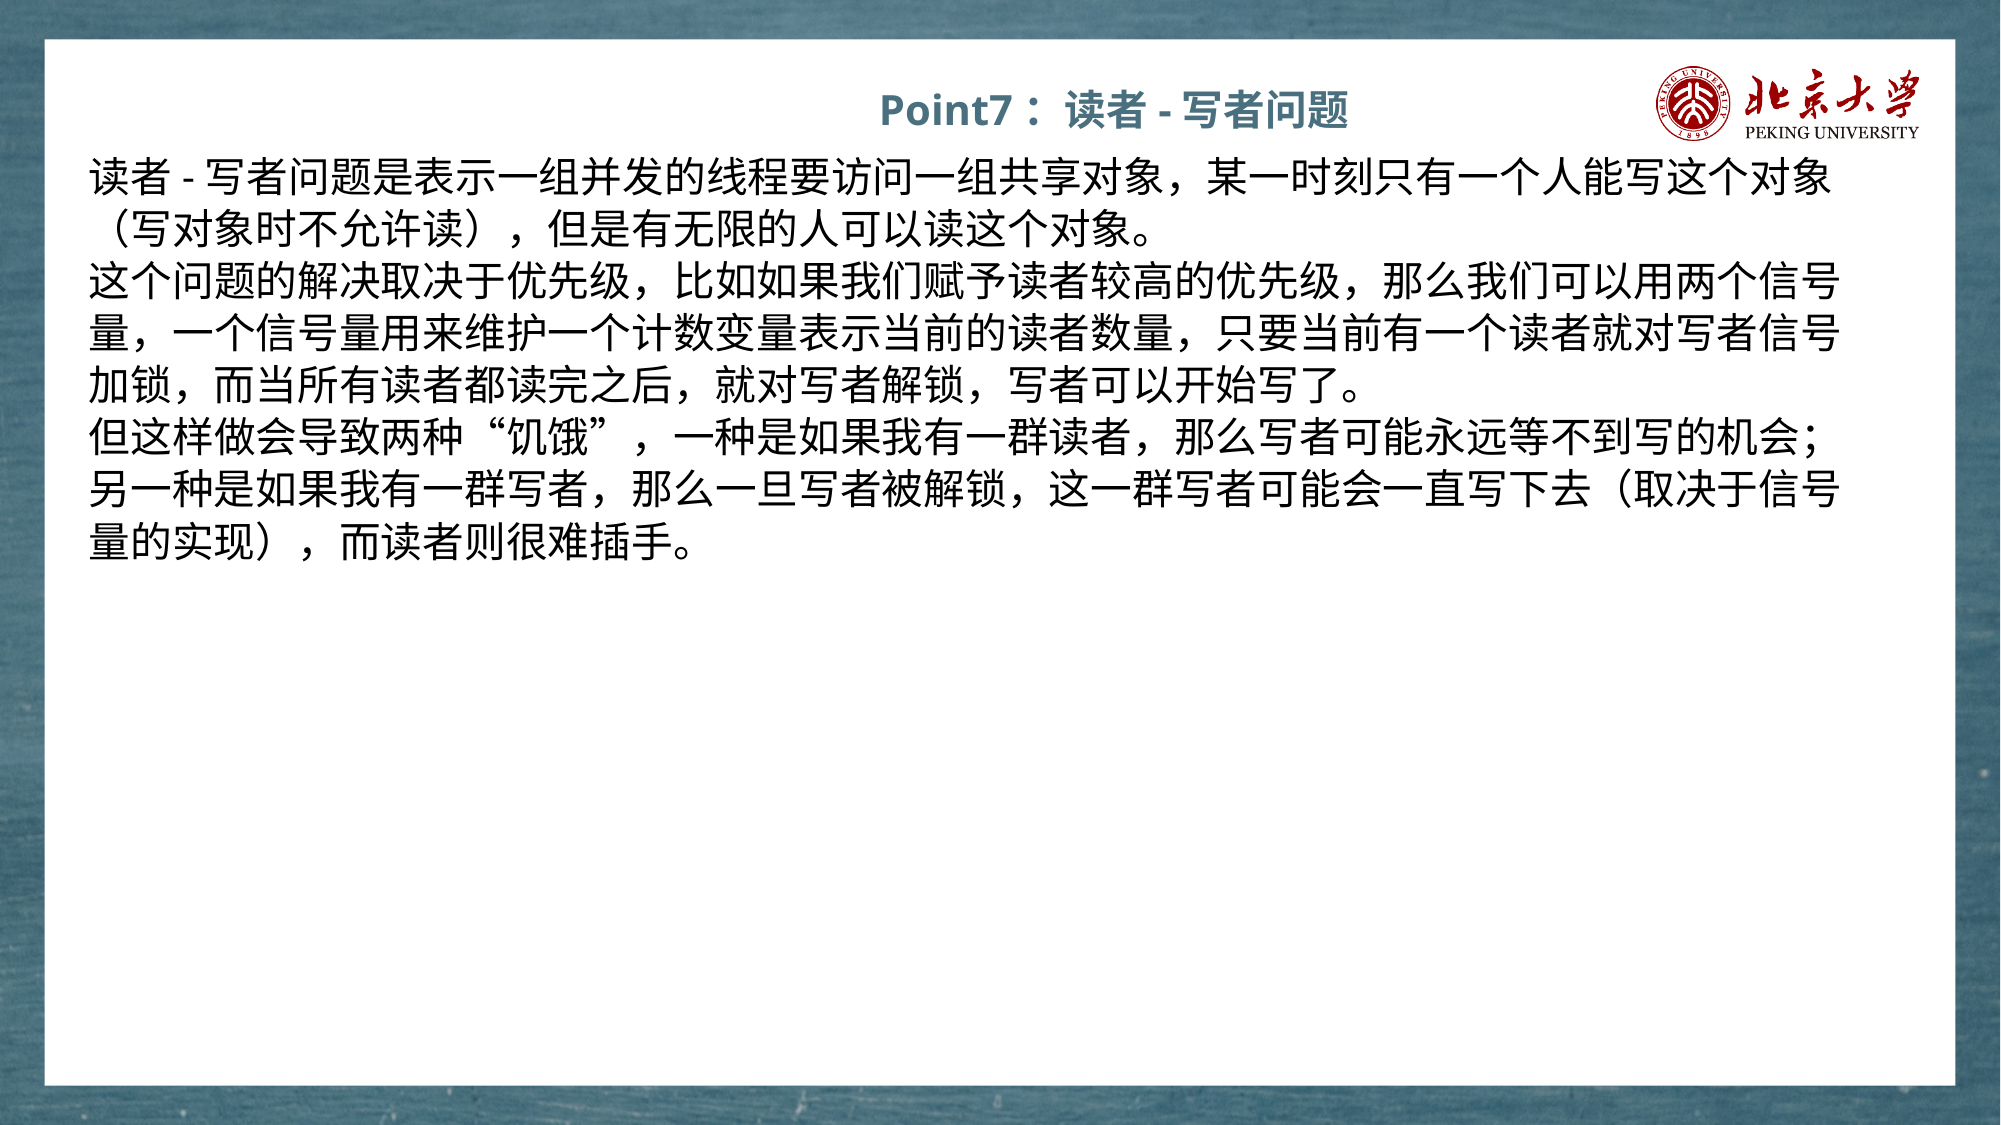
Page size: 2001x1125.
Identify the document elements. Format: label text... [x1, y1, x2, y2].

text_box Point7：读者-写者问题 [767, 76, 1461, 141]
picture [0, 0, 2001, 1125]
text_box [44, 38, 1956, 1087]
text_box 读者-写者问题是表示一组并发的线程要访问一组共享对象，某一时刻只有一个人能写这个对象（写对象时不允许读），但是有无限的人可以读这个对象。 这个问题的解决取决于优先级，比如如果我们赋予读者较高的优先级，那么我们可以用两个信号量，一个信号量用来维护一个计数变量表示当前的读者数量，只要当前有一个读者就对写者信号加锁，而当所有读者都读完之后，就对写者解锁，写者可以开始写了。 但这样做会导致两种“饥饿”，一种是如果我有一群读者，那么写者可能永远等不到写的机会；另一种是如果我有一群写者，那么一旦写者被解锁，这一群写者可能会一直写下去（取决于信号量的实现），而读者则很难插手。 [73, 141, 1886, 573]
